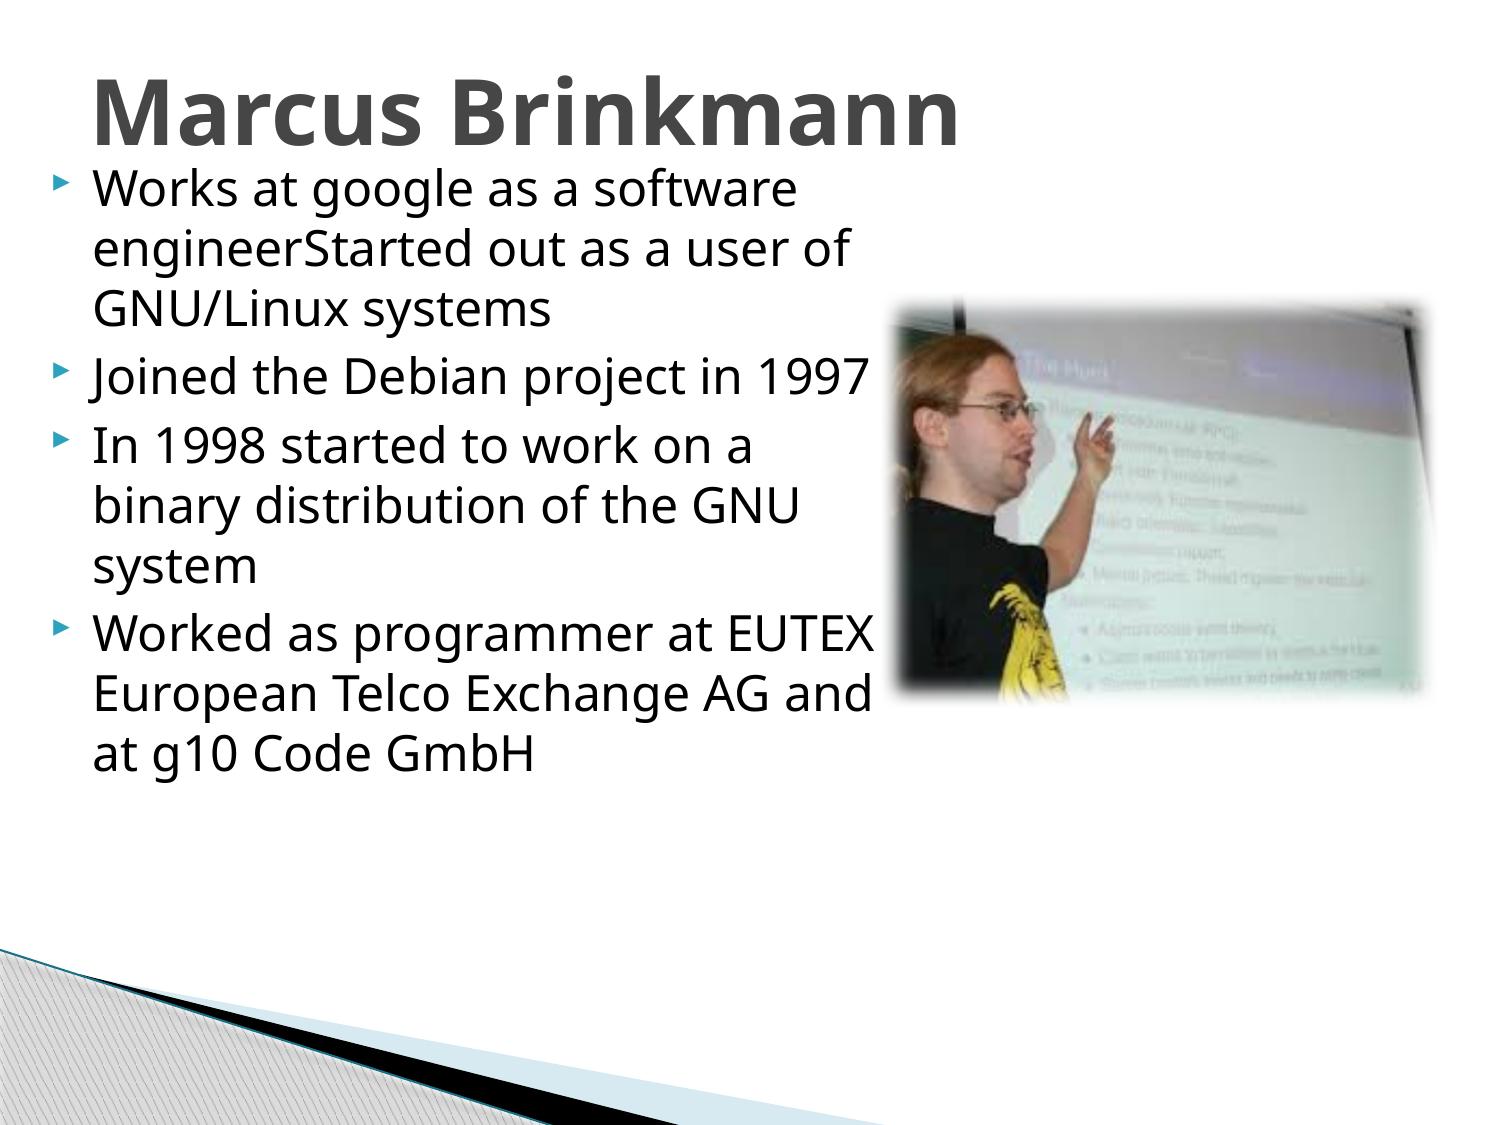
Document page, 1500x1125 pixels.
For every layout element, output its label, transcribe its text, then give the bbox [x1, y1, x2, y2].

list Works at google as a software engineerStarted out as a user of GNU/Linux systems Joined the Debian project in 1997 In 1998 started to work on a binary distribution of the GNU system Worked as programmer at EUTEX European Telco Exchange AG and at g10 Code GmbH [17, 149, 906, 892]
picture [879, 290, 1439, 710]
title Marcus Brinkmann [75, 45, 1425, 173]
